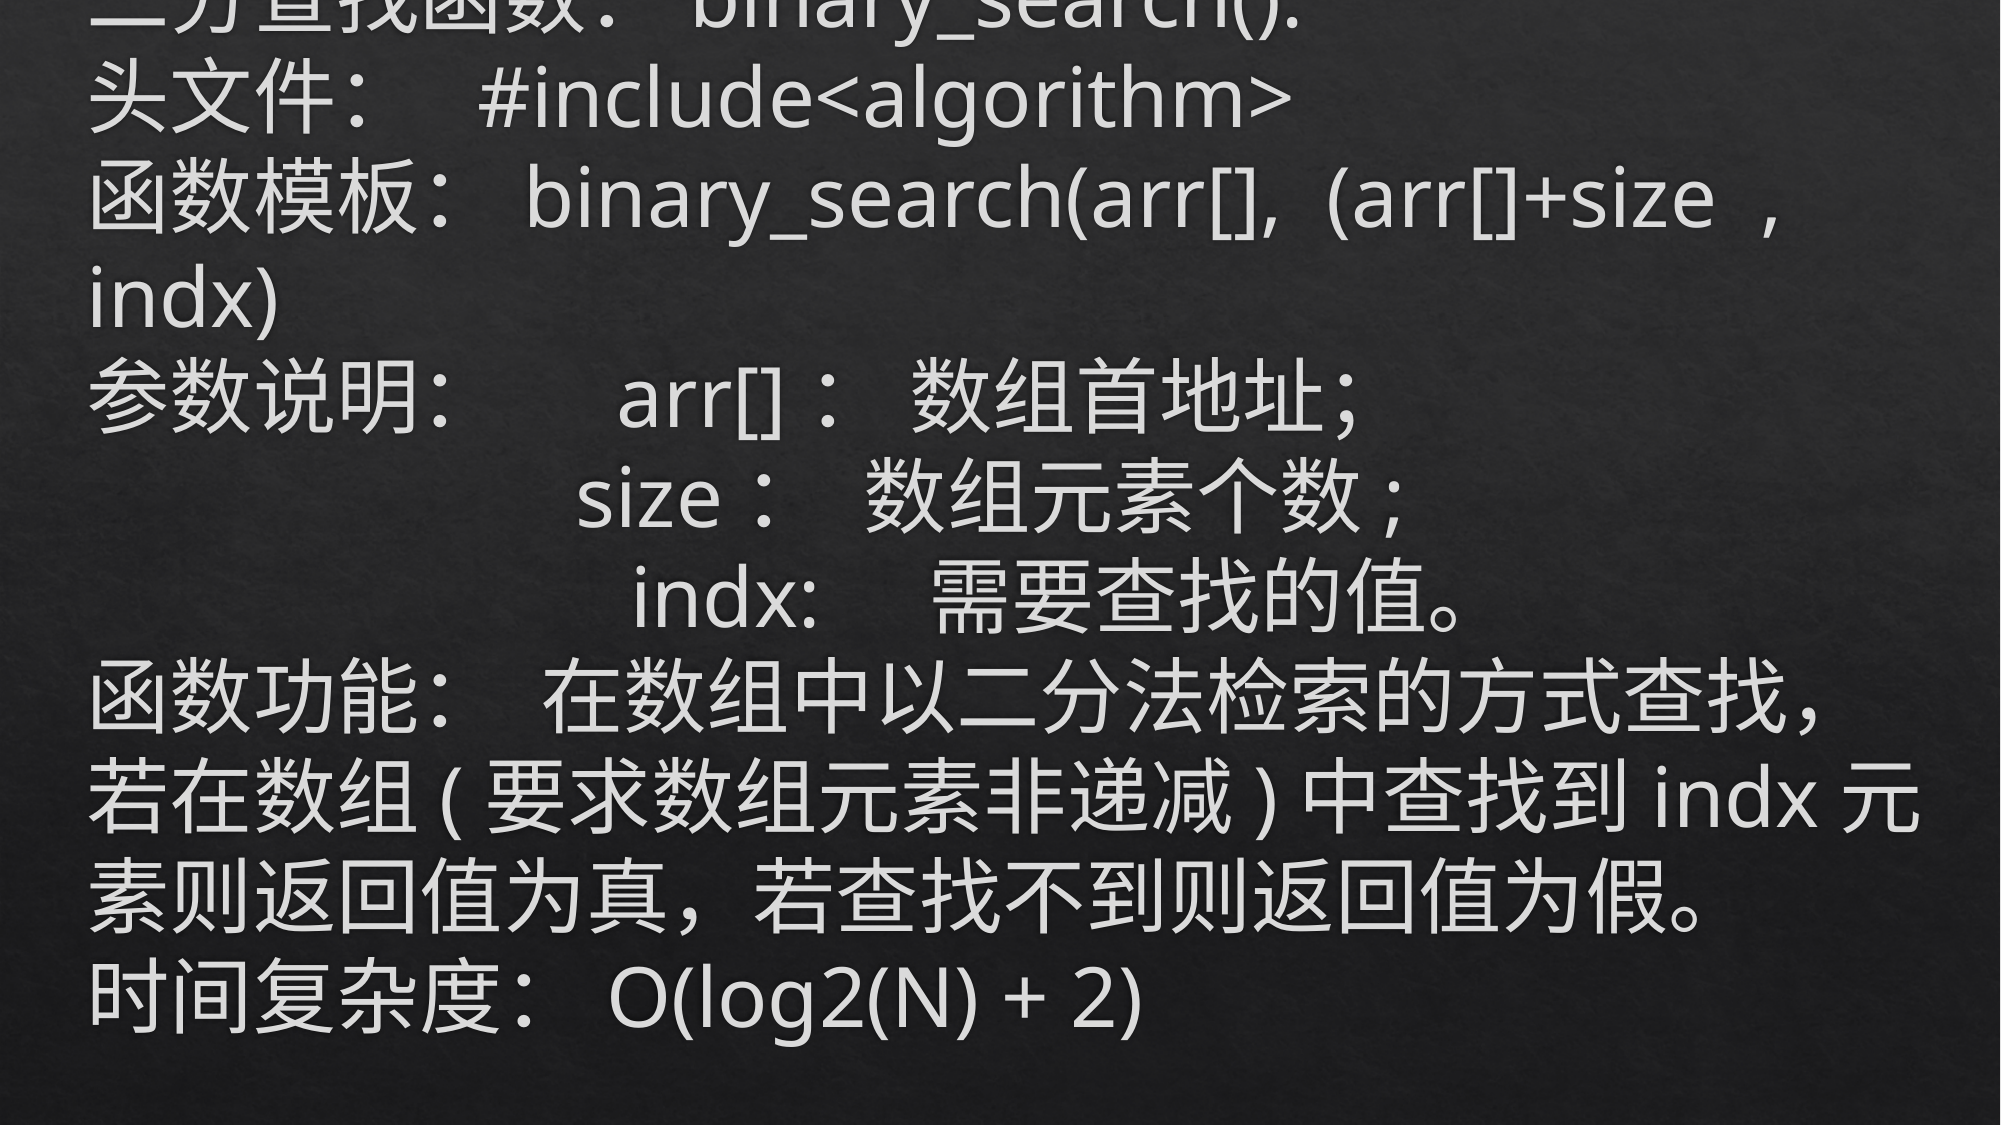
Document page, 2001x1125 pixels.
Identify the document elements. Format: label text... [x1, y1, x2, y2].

title 二分查找函数：binary_search(): 头文件： #include<algorithm> 函数模板：binary_search(arr[], (arr[]+size , indx) 参数说明： arr[]： 数组首地址； size： 数组元素个数; indx: 需要查找的值。 函数功能： 在数组中以二分法检索的方式查找，若在数组(要求数组元素非递减)中查找到indx元素则返回值为真，若查找不到则返回值为假。 时间复杂度：O(log2(N) + 2) [71, 68, 1970, 1125]
